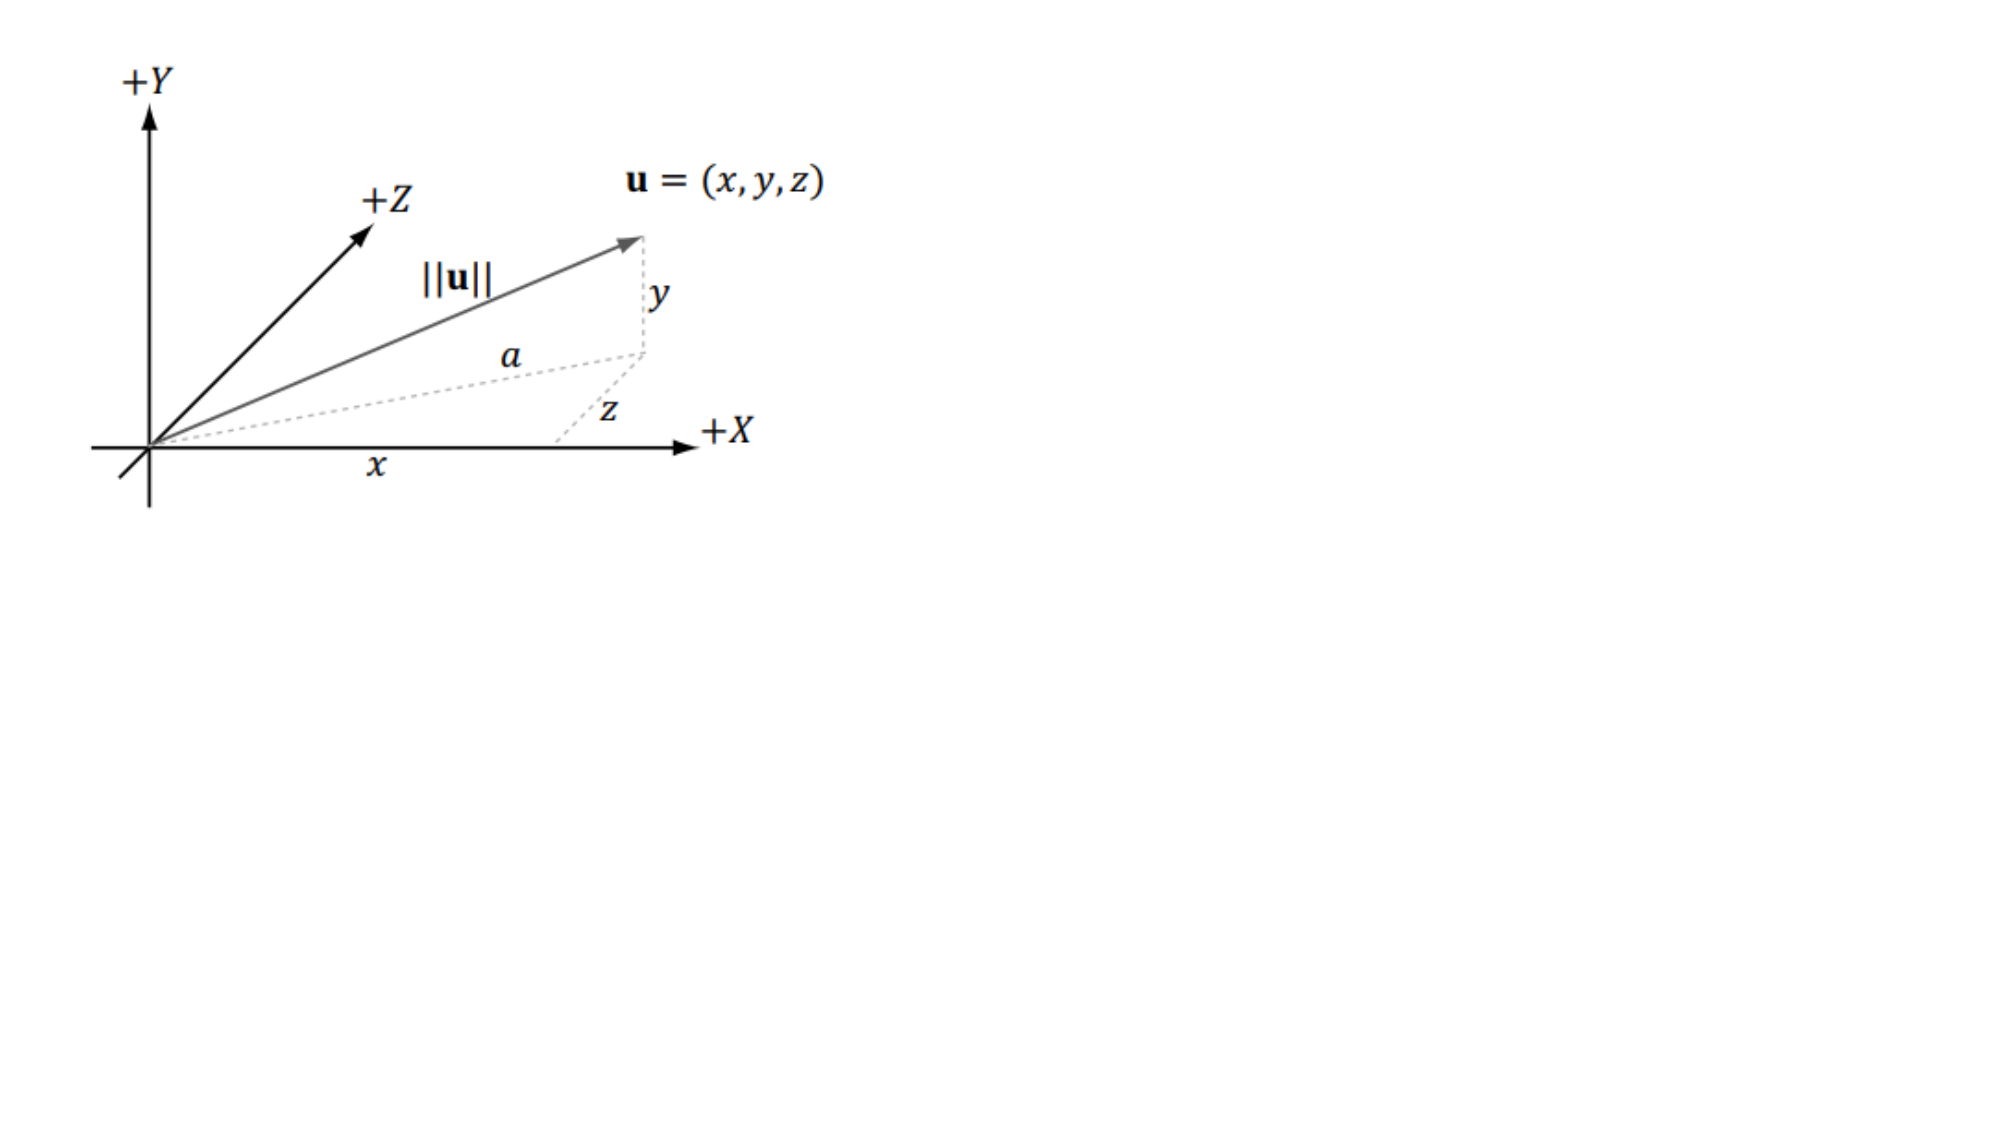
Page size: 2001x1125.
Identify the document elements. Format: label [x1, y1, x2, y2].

picture [18, 35, 866, 526]
